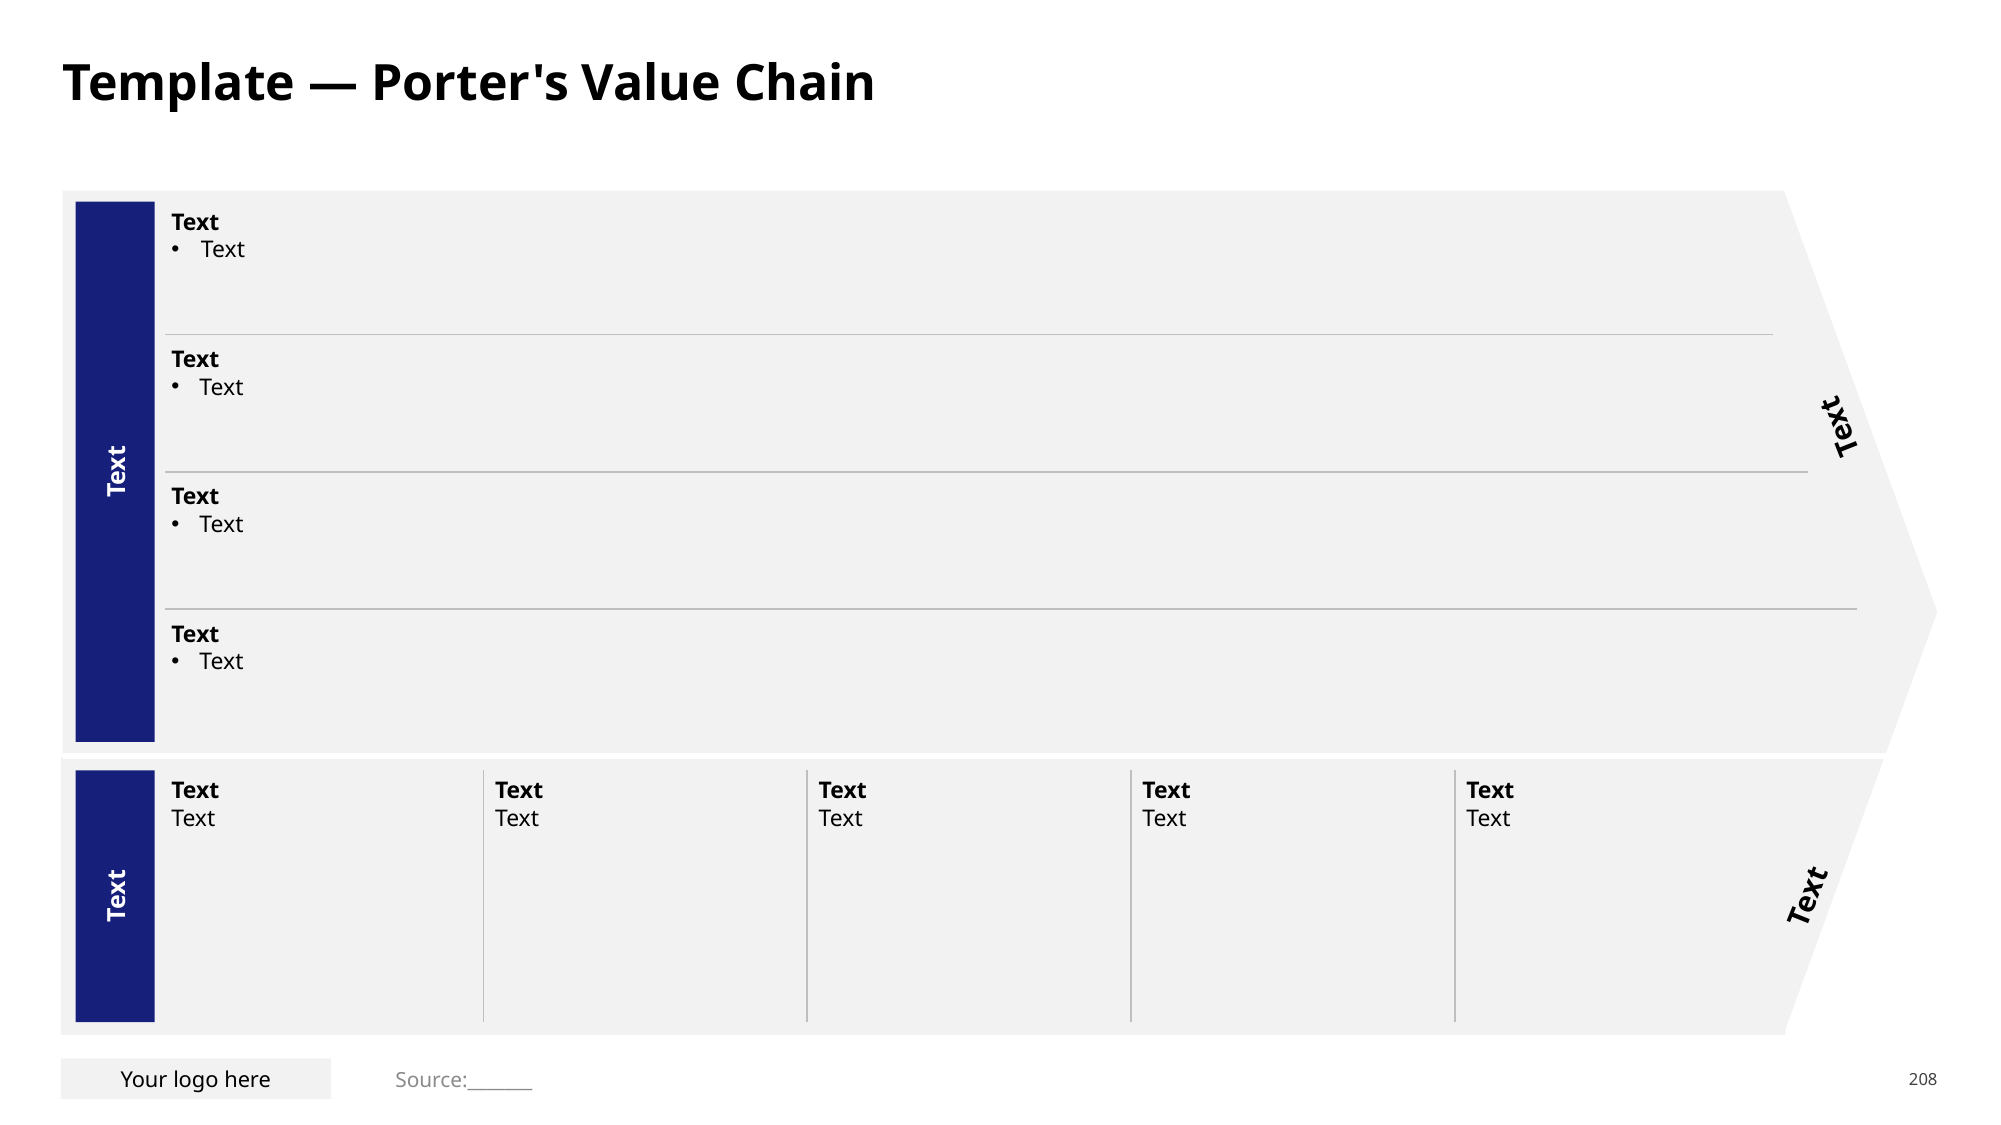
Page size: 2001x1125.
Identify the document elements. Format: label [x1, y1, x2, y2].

footer [380, 1059, 1340, 1100]
text_box [59, 188, 1941, 1036]
title [63, 62, 1937, 143]
